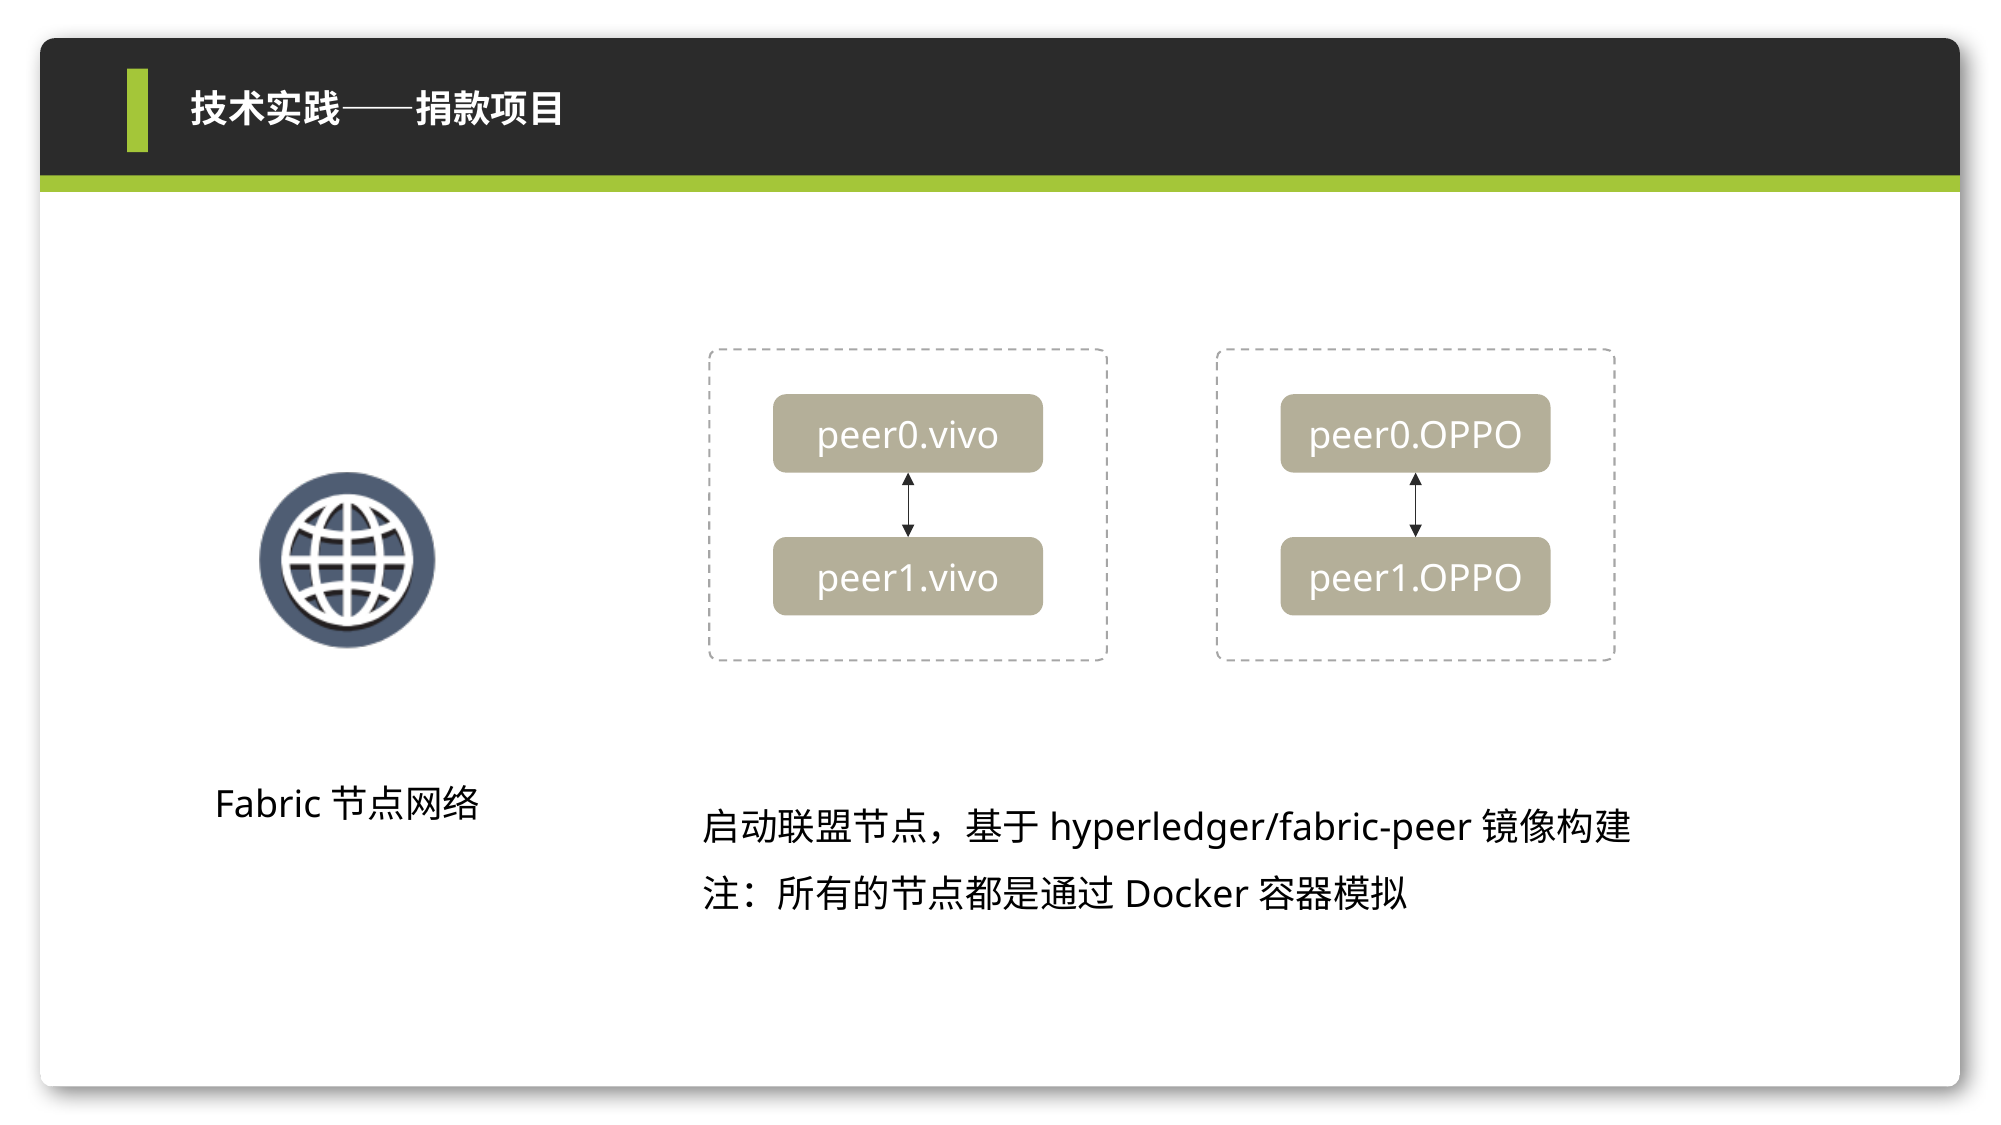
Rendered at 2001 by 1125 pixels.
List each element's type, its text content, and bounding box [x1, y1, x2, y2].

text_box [207, 460, 488, 834]
text_box [1215, 348, 1616, 662]
text_box 启动联盟节点，基于hyperledger/fabric-peer镜像构建 注：所有的节点都是通过Docker容器模拟 [688, 772, 1647, 923]
text_box peer0.vivo [772, 393, 1045, 474]
text_box peer1.vivo [772, 536, 1045, 617]
text_box [708, 348, 1108, 662]
list 技术实践——捐款项目 [176, 68, 1035, 153]
